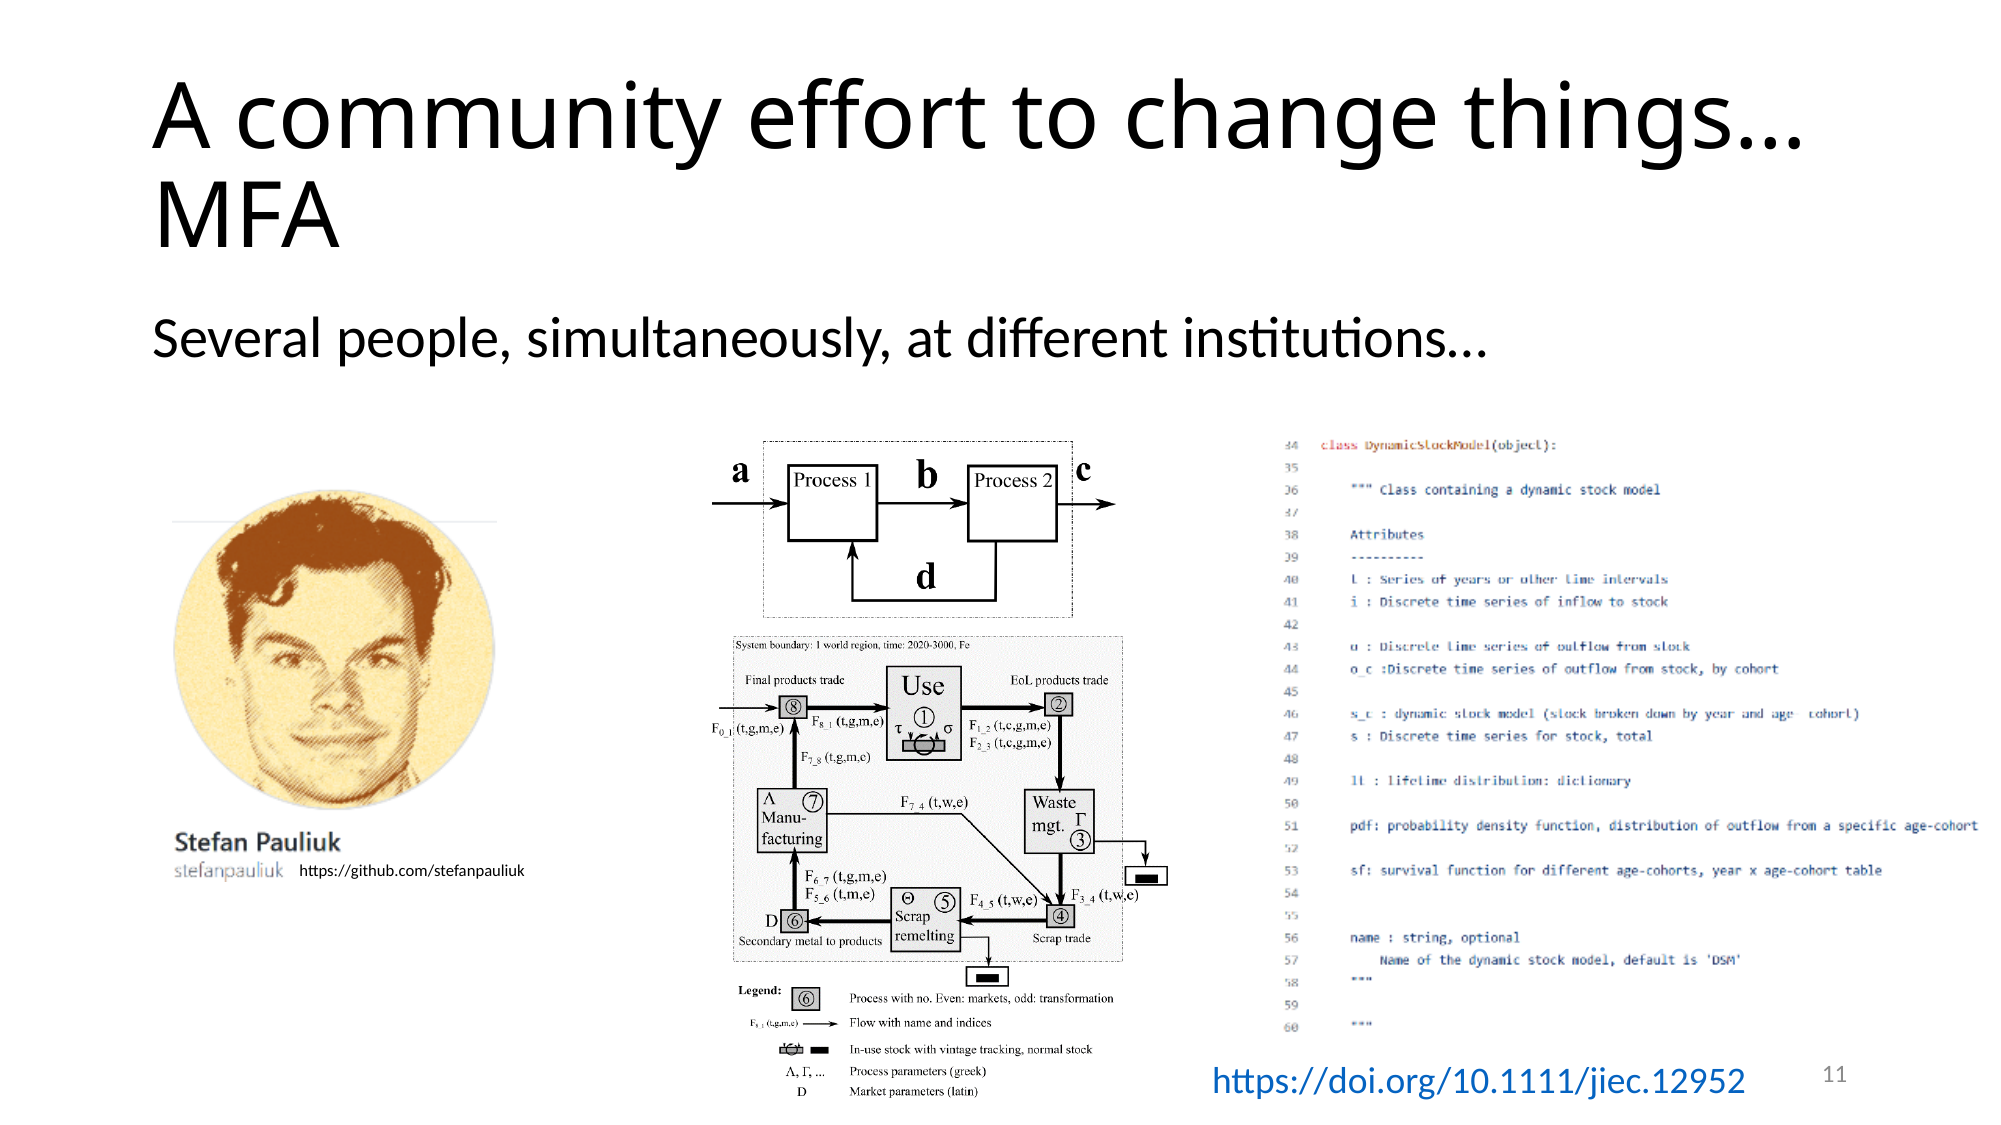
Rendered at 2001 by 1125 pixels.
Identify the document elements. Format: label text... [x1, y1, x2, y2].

picture [712, 441, 1116, 618]
slide_number 11 [1412, 1043, 1863, 1103]
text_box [172, 487, 547, 889]
text_box https://doi.org/10.1111/jiec.12952 [1197, 1048, 1761, 1109]
picture [1280, 434, 1994, 1043]
picture [708, 628, 1172, 1113]
list Several people, simultaneously, at different institutions… [137, 299, 1863, 1103]
title A community effort to change things… MFA [137, 59, 1863, 278]
